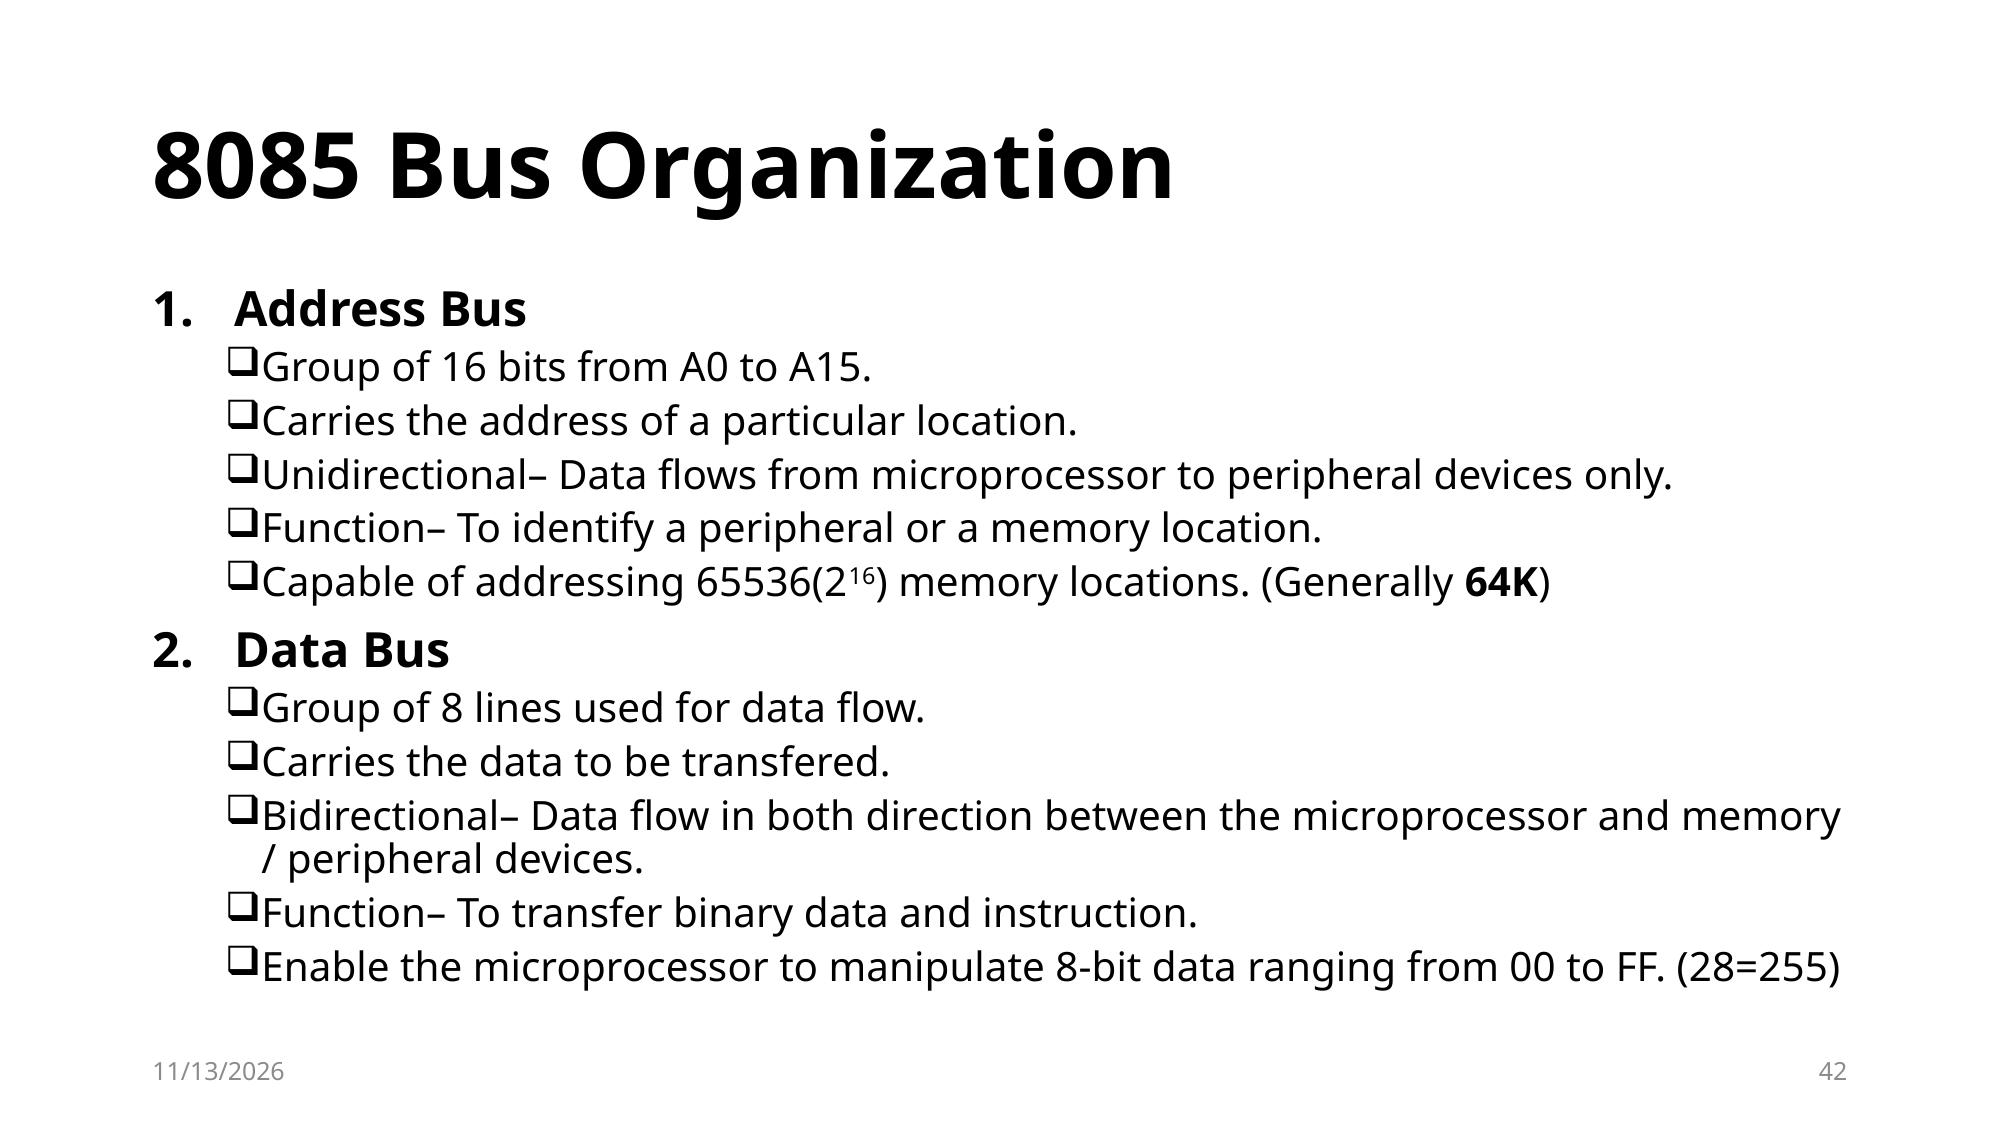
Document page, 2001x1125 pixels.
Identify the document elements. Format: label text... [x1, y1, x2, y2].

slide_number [137, 1042, 588, 1103]
list Address Bus Group of 16 bits from A0 to A15. Carries the address of a particular location. Unidirectional– Data flows from microprocessor to peripheral devices only. Function– To identify a peripheral or a memory location. Capable of addressing 65536(216) memory locations. (Generally 64K) Data Bus Group of 8 lines used for data flow. Carries the data to be transfered. Bidirectional– Data flow in both direction between the microprocessor and memory / peripheral devices. Function– To transfer binary data and instruction. Enable the microprocessor to manipulate 8-bit data ranging from 00 to FF. (28=255) [137, 277, 1863, 1043]
slide_number 42 [1412, 1042, 1863, 1103]
title 8085 Bus Organization [137, 59, 1863, 277]
